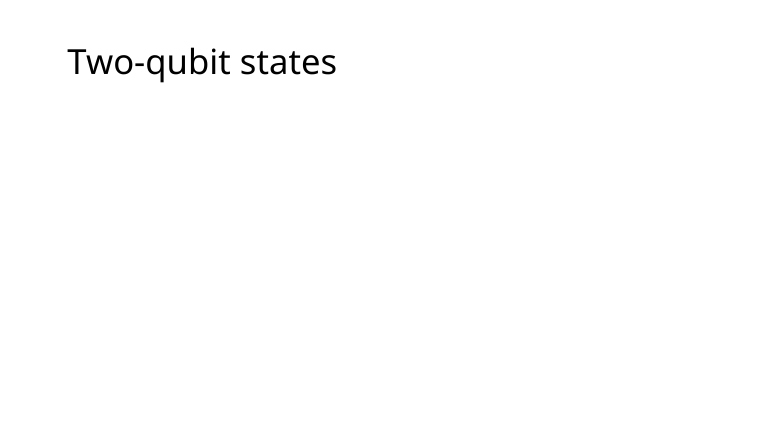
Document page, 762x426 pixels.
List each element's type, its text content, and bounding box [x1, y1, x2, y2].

title Two-qubit states [52, 22, 710, 105]
